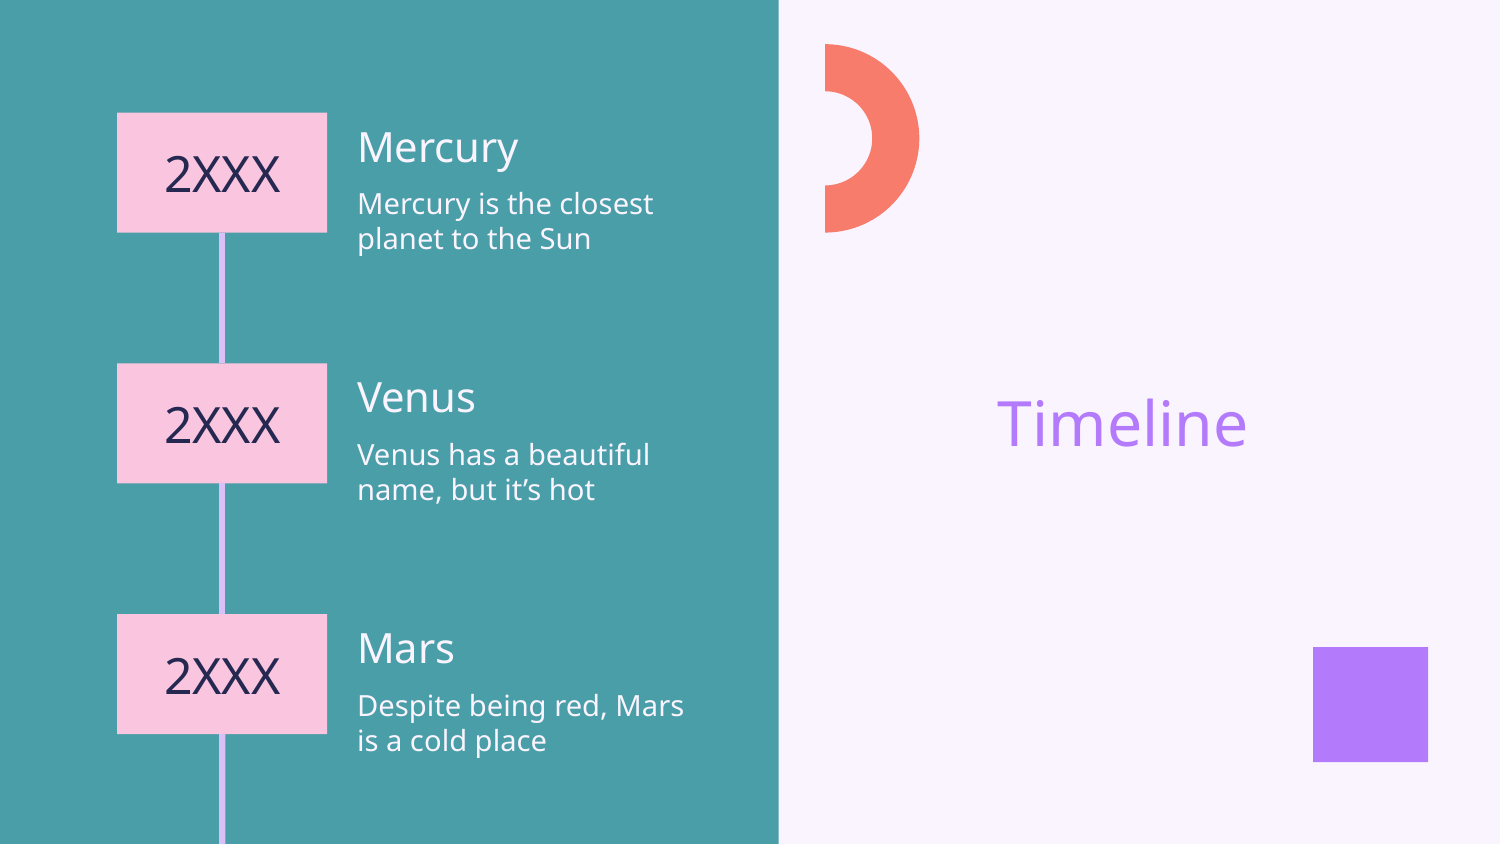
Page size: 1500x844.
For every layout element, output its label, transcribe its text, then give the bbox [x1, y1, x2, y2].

title Timeline [846, 352, 1401, 491]
text_box Mercury [342, 95, 703, 170]
text_box Mercury is the closest planet to the Sun [342, 170, 703, 255]
text_box [1313, 647, 1429, 763]
text_box 2XXX [117, 363, 328, 484]
text_box Despite being red, Mars is a cold place [342, 671, 703, 756]
text_box Venus [342, 346, 703, 421]
text_box [825, 44, 920, 233]
text_box Mars [342, 596, 703, 671]
text_box Venus has a beautiful name, but it’s hot [342, 421, 703, 506]
text_box 2XXX [117, 614, 328, 735]
text_box 2XXX [117, 112, 328, 233]
